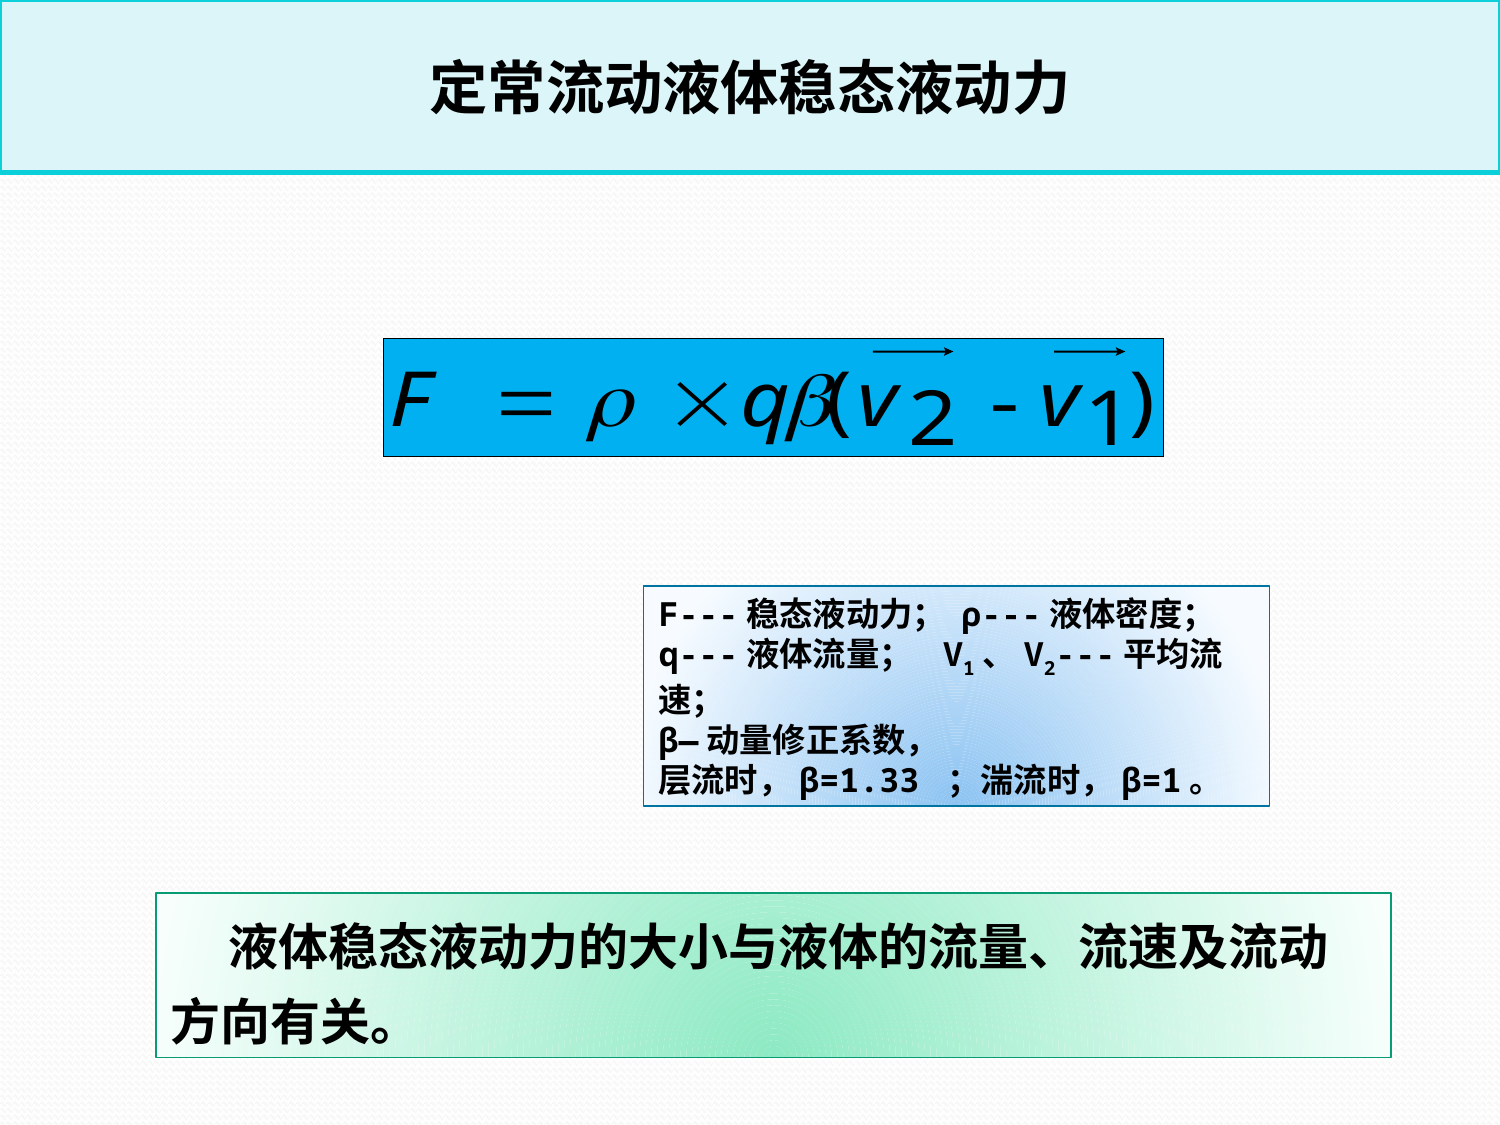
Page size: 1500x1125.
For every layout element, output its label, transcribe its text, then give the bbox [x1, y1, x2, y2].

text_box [383, 337, 1164, 457]
text_box 液体稳态液动力的大小与液体的流量、流速及流动方向有关。 [155, 892, 1392, 1058]
text_box 定常流动液体稳态液动力 [0, 0, 1500, 175]
text_box F---稳态液动力； ρ---液体密度； q---液体流量； V1、V2---平均流速； β—动量修正系数， 层流时，β=1.33 ；湍流时，β=1。 [643, 585, 1270, 807]
